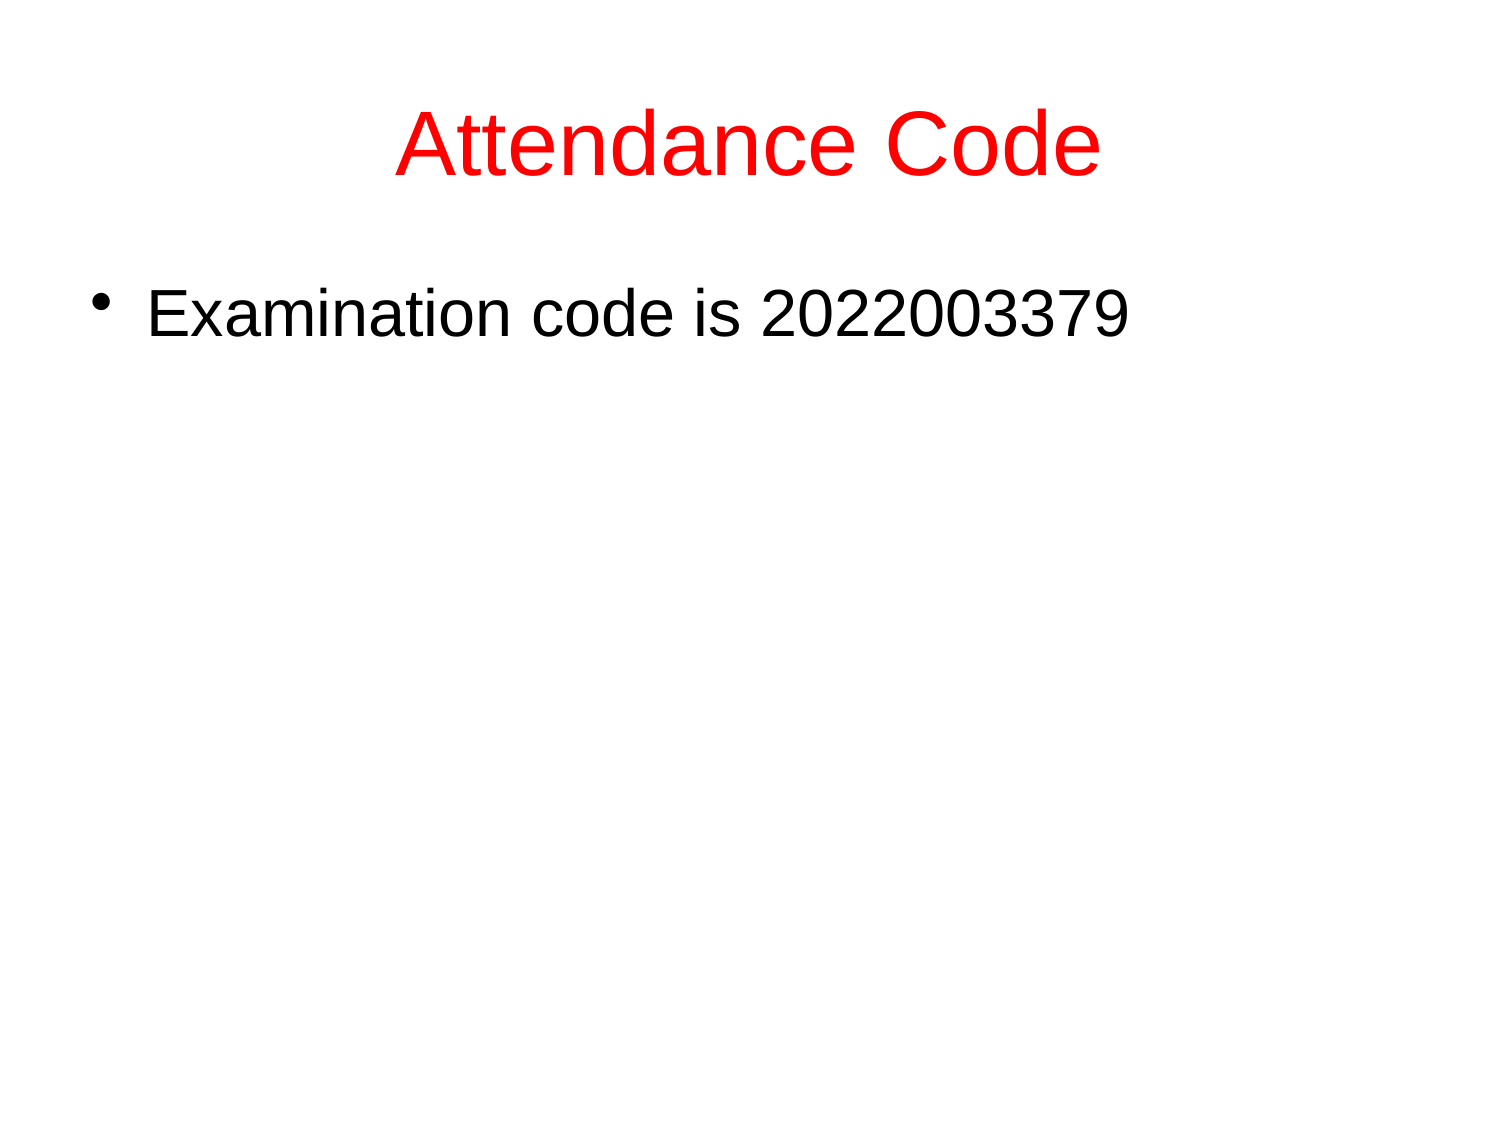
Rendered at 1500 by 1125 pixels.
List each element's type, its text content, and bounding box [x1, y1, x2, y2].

title Attendance Code [74, 44, 1426, 233]
list Examination code is 2022003379 [74, 262, 1426, 1006]
